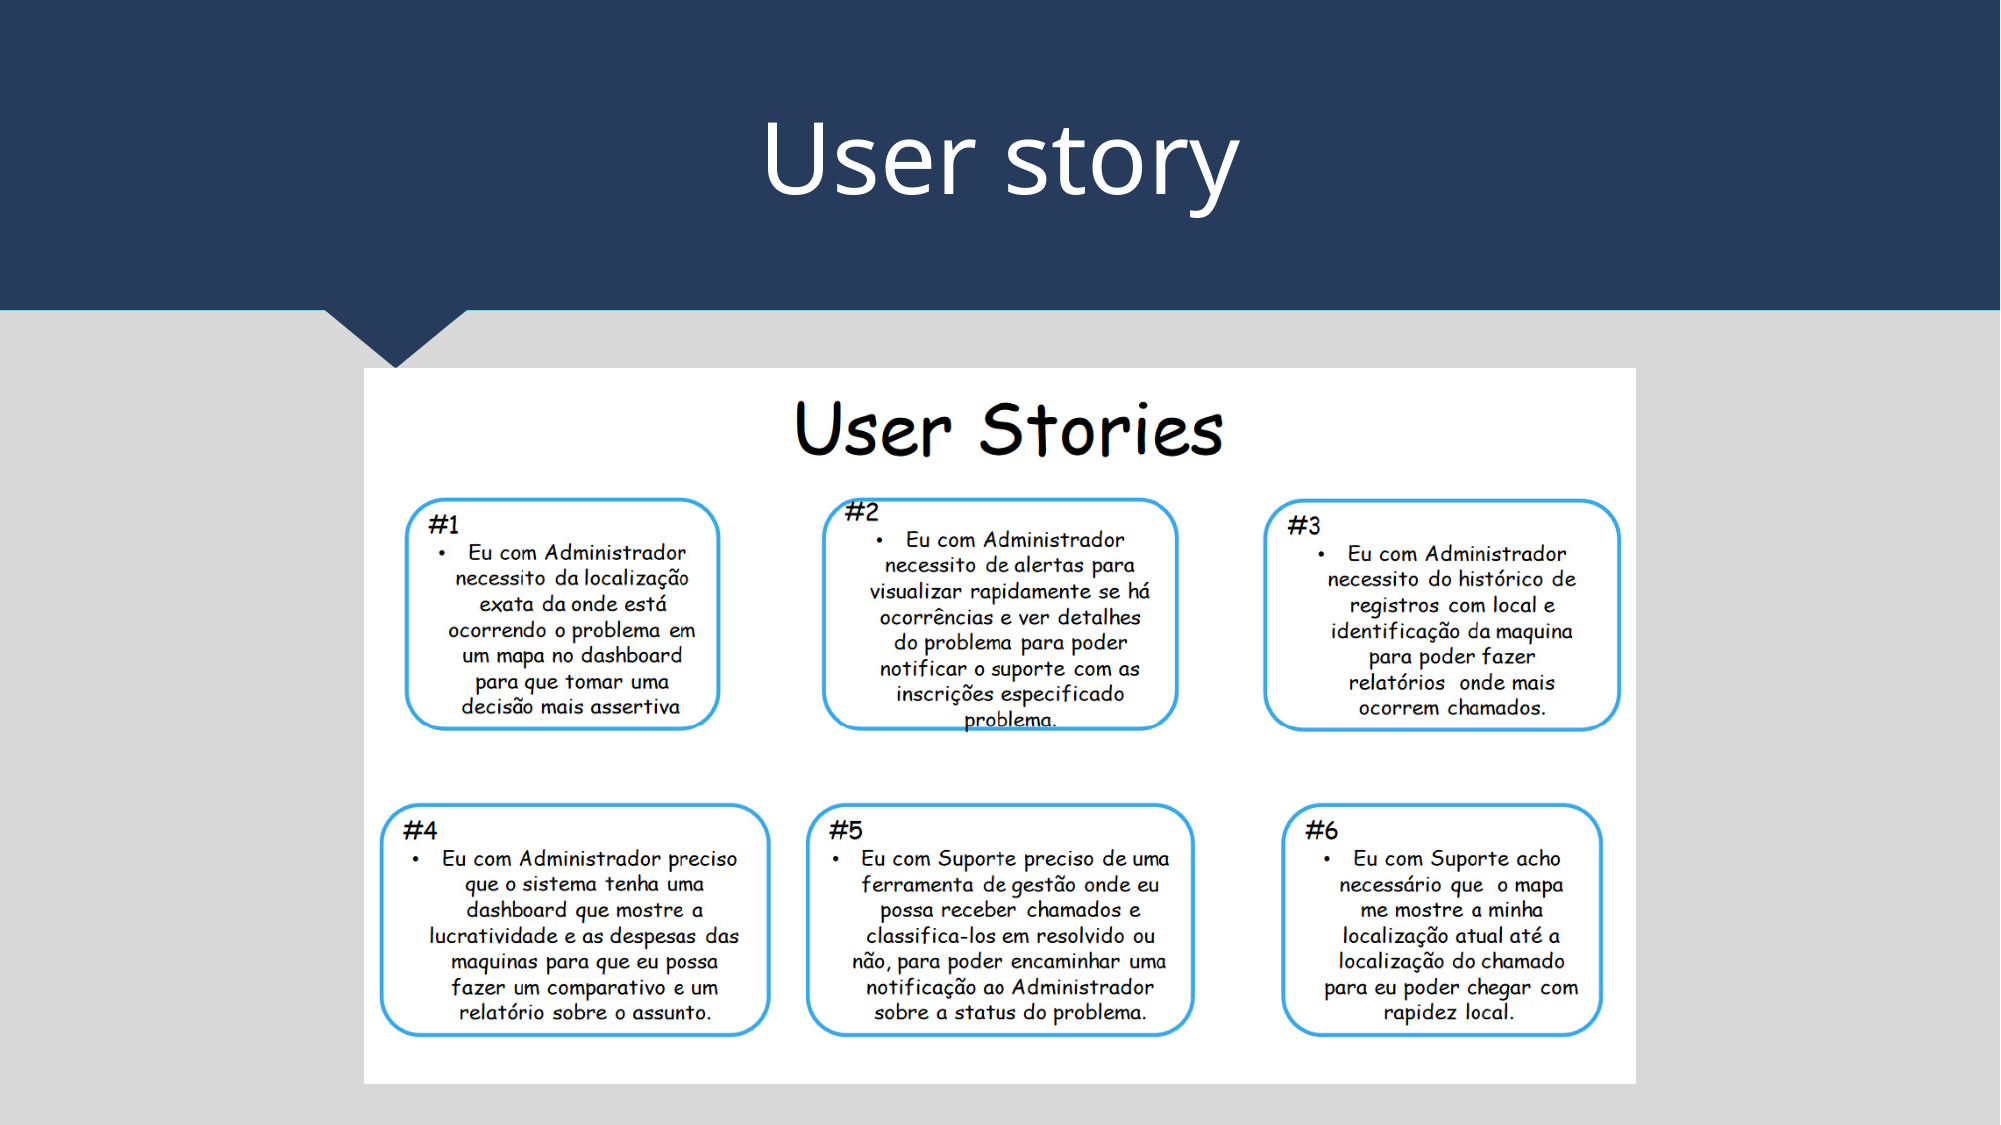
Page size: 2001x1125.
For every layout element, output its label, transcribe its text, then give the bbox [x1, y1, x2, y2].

text_box [320, 243, 471, 368]
text_box User story [0, 0, 2000, 310]
picture [363, 368, 1636, 1084]
